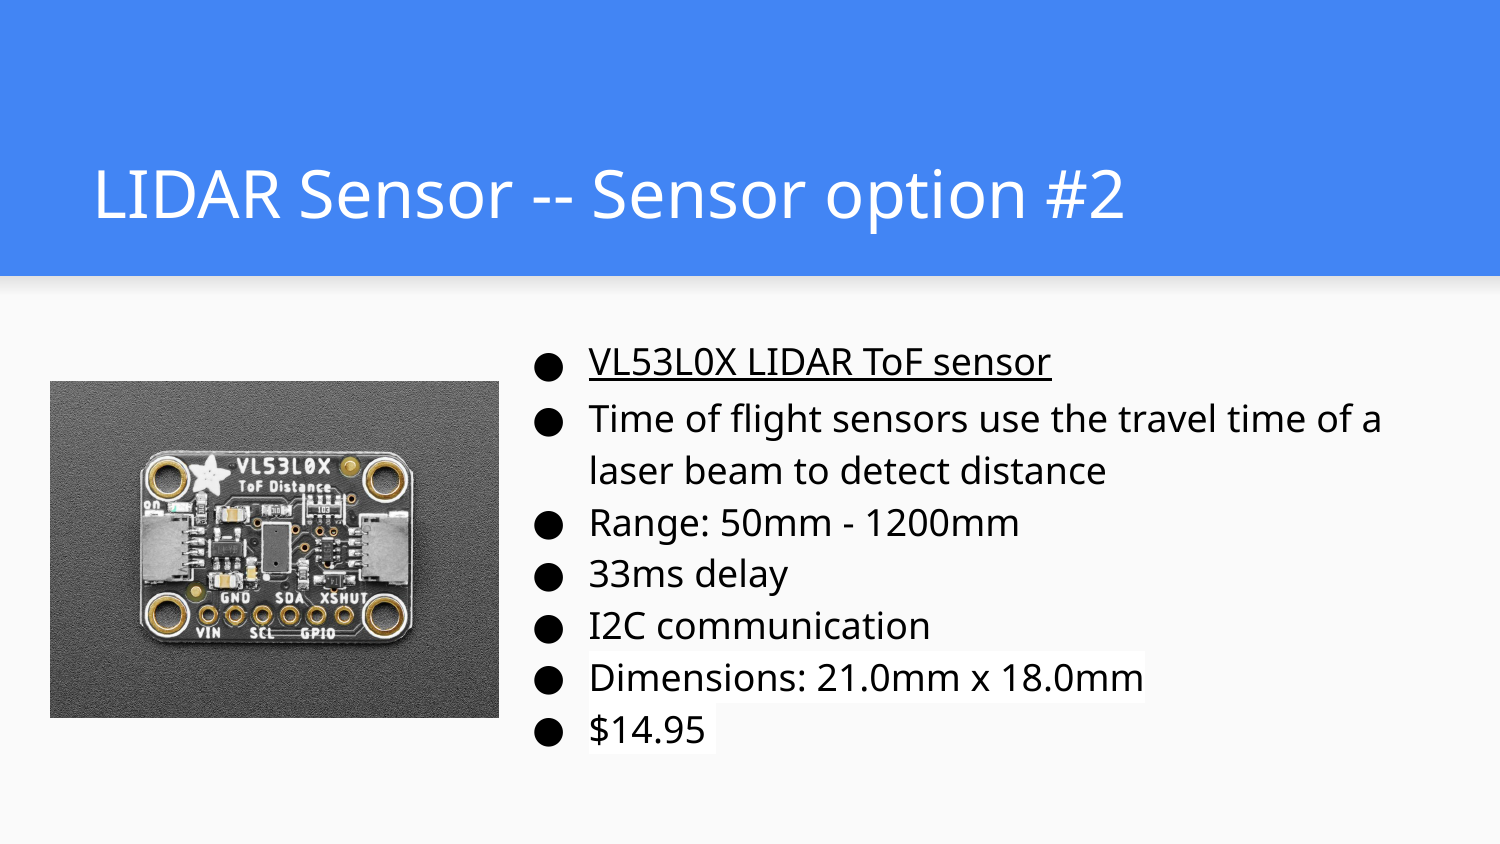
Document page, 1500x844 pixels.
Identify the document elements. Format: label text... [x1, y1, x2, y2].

title LIDAR Sensor -- Sensor option #2 [77, 121, 1427, 248]
picture [49, 381, 499, 719]
list VL53L0X LIDAR ToF sensor Time of flight sensors use the travel time of a laser beam to detect distance Range: 50mm - 1200mm 33ms delay I2C communication Dimensions: 21.0mm x 18.0mm $14.95 [498, 314, 1427, 814]
